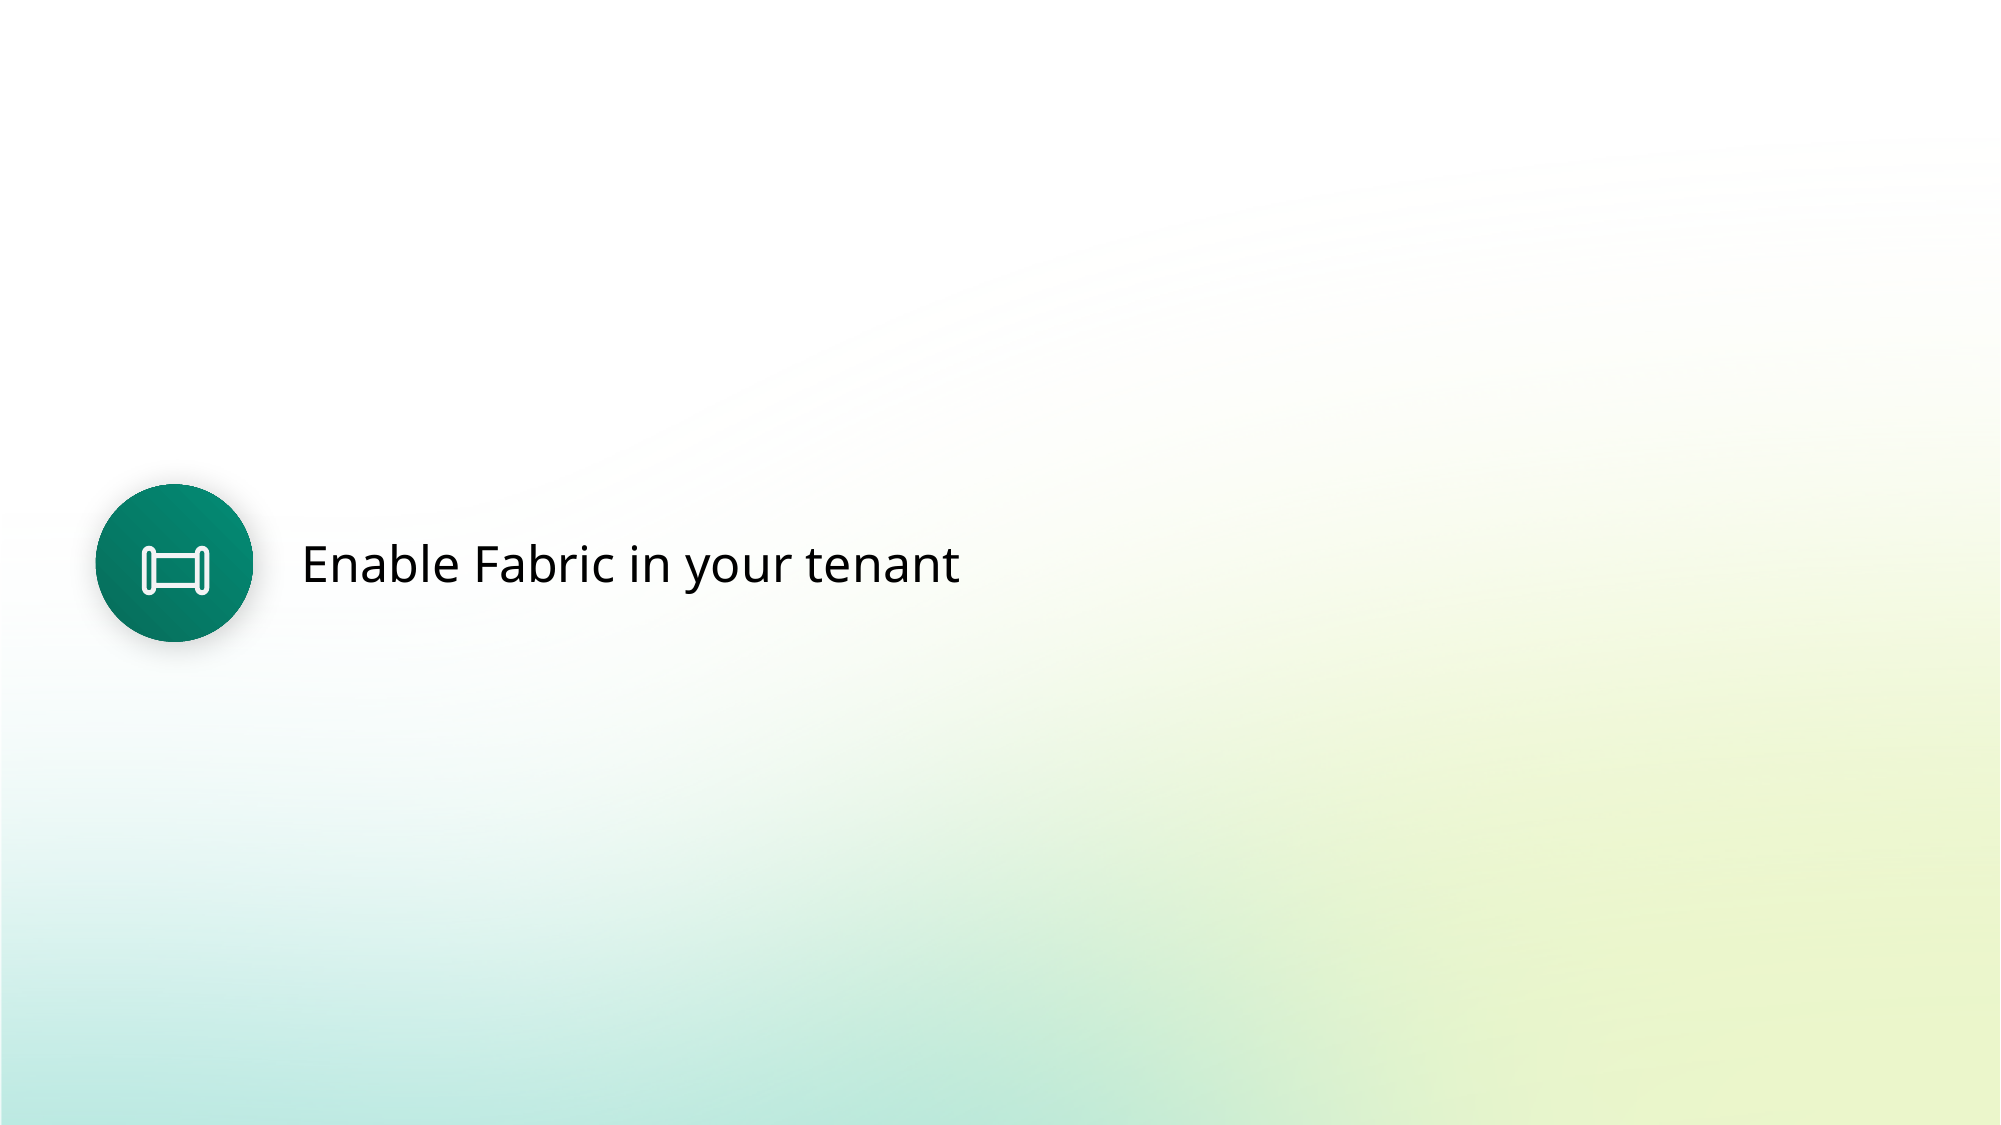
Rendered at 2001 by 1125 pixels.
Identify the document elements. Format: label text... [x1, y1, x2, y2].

text_box [141, 545, 210, 596]
text_box Enable Fabric in your tenant [301, 532, 1155, 593]
text_box [95, 484, 253, 642]
table_cell 400 [3, 86, 1999, 1123]
